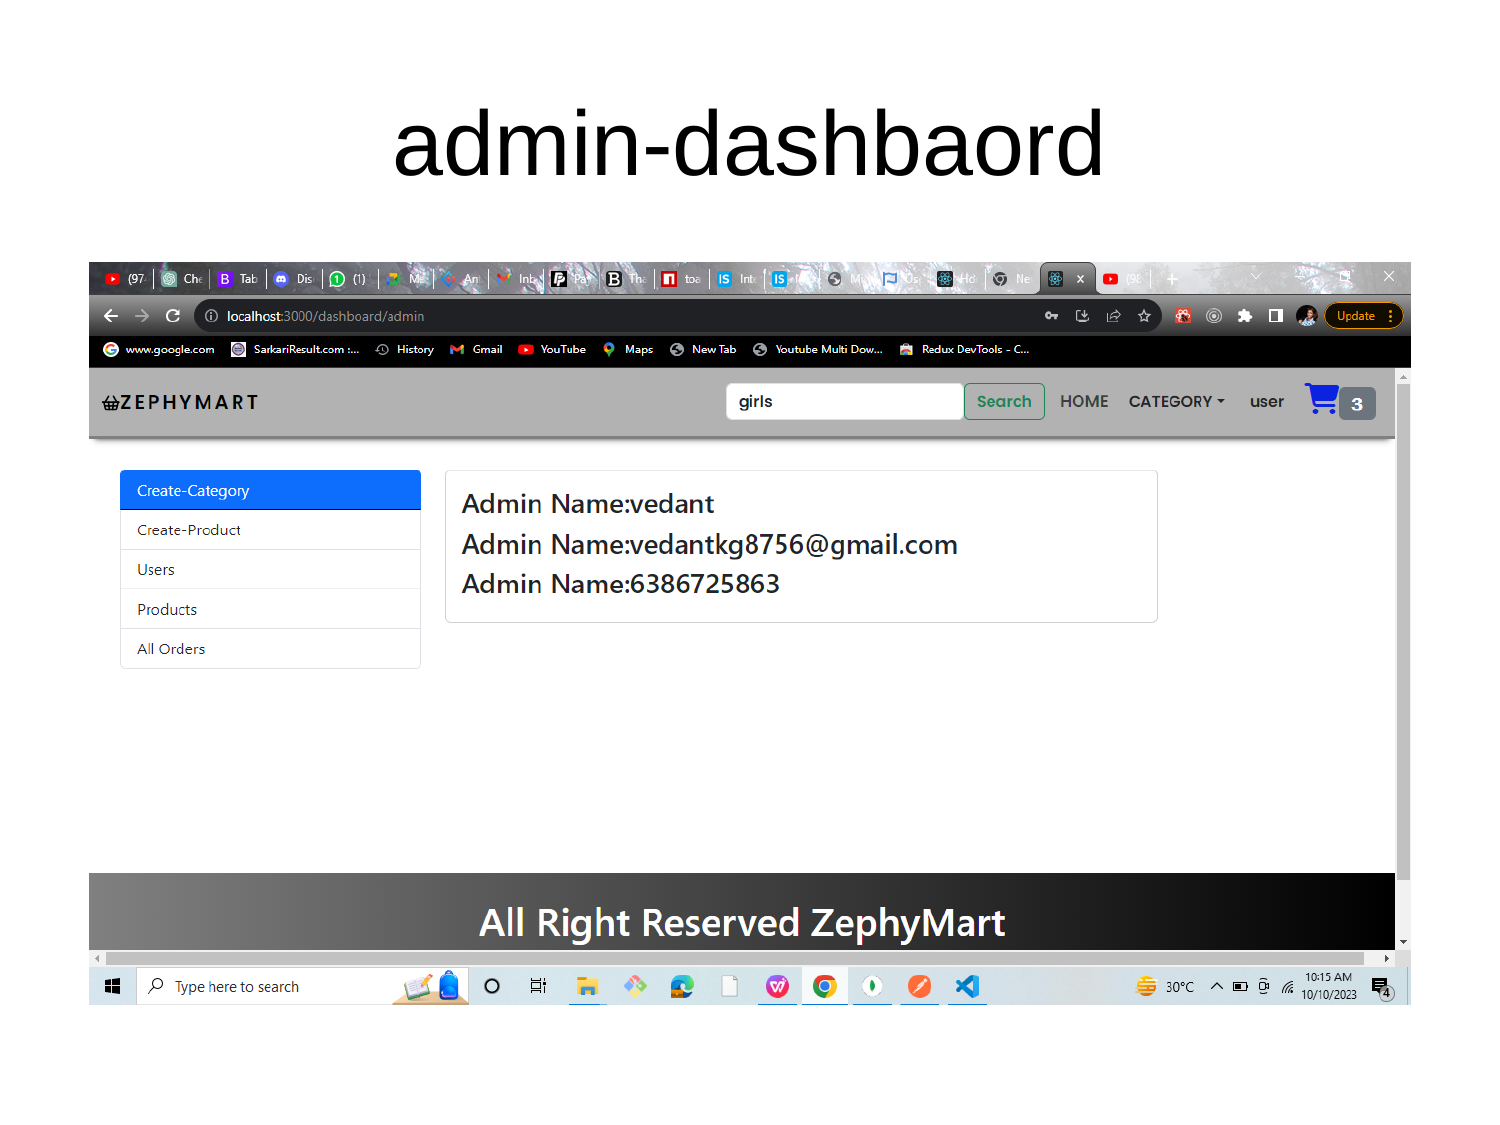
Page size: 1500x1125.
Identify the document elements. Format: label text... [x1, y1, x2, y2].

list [89, 262, 1411, 1005]
title admin-dashbaord [74, 44, 1426, 233]
